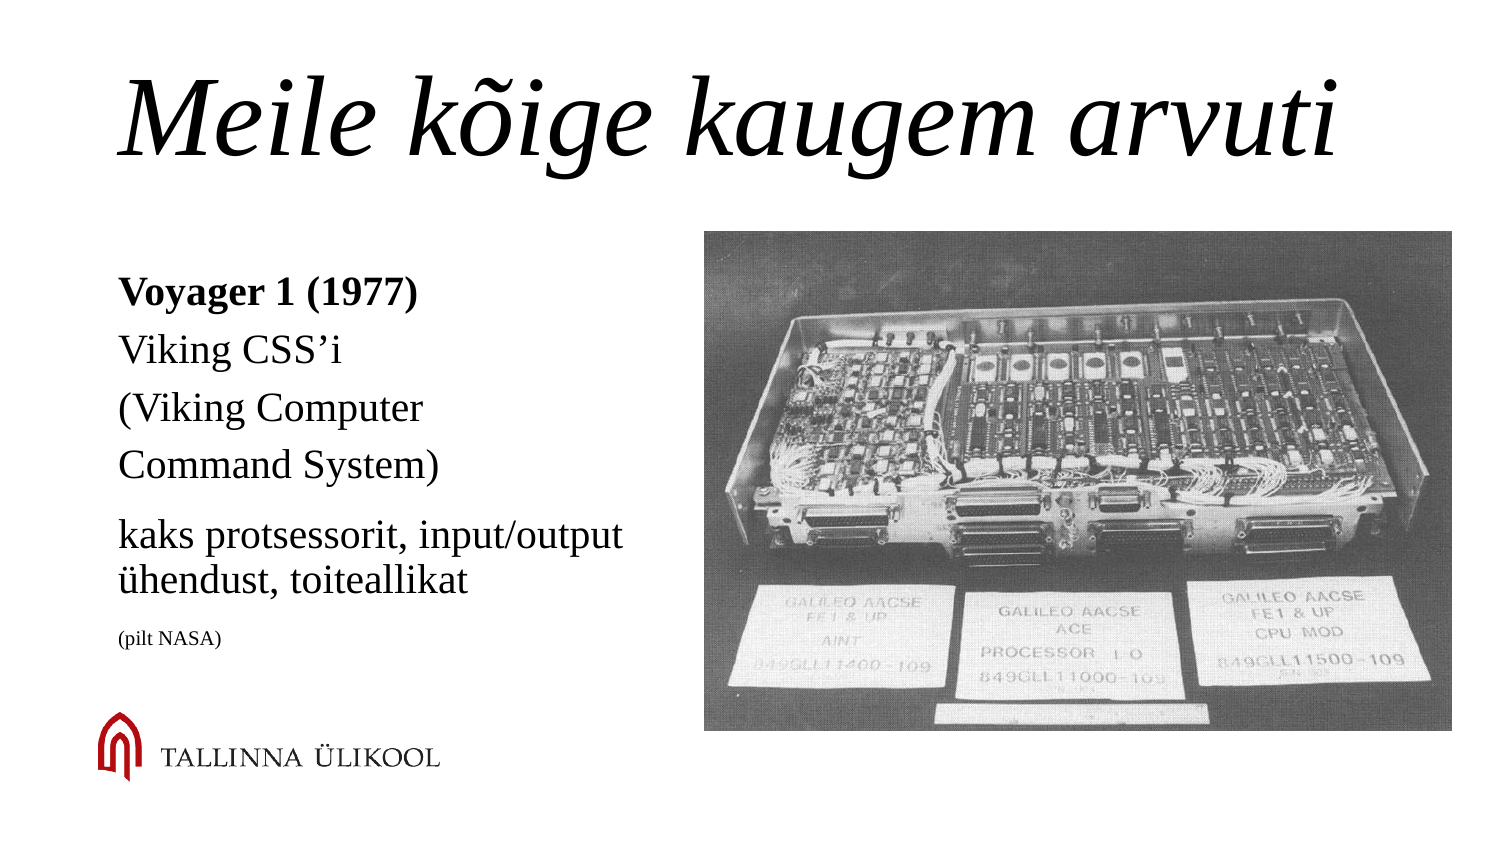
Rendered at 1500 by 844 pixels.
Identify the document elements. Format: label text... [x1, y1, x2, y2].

picture [703, 231, 1453, 731]
picture [98, 711, 440, 782]
title Meile kõige kaugem arvuti [103, 59, 1397, 208]
list Voyager 1 (1977) Viking CSS’i (Viking Computer Command System) kaks protsessorit, input/output ühendust, toiteallikat (pilt NASA) [103, 261, 698, 701]
